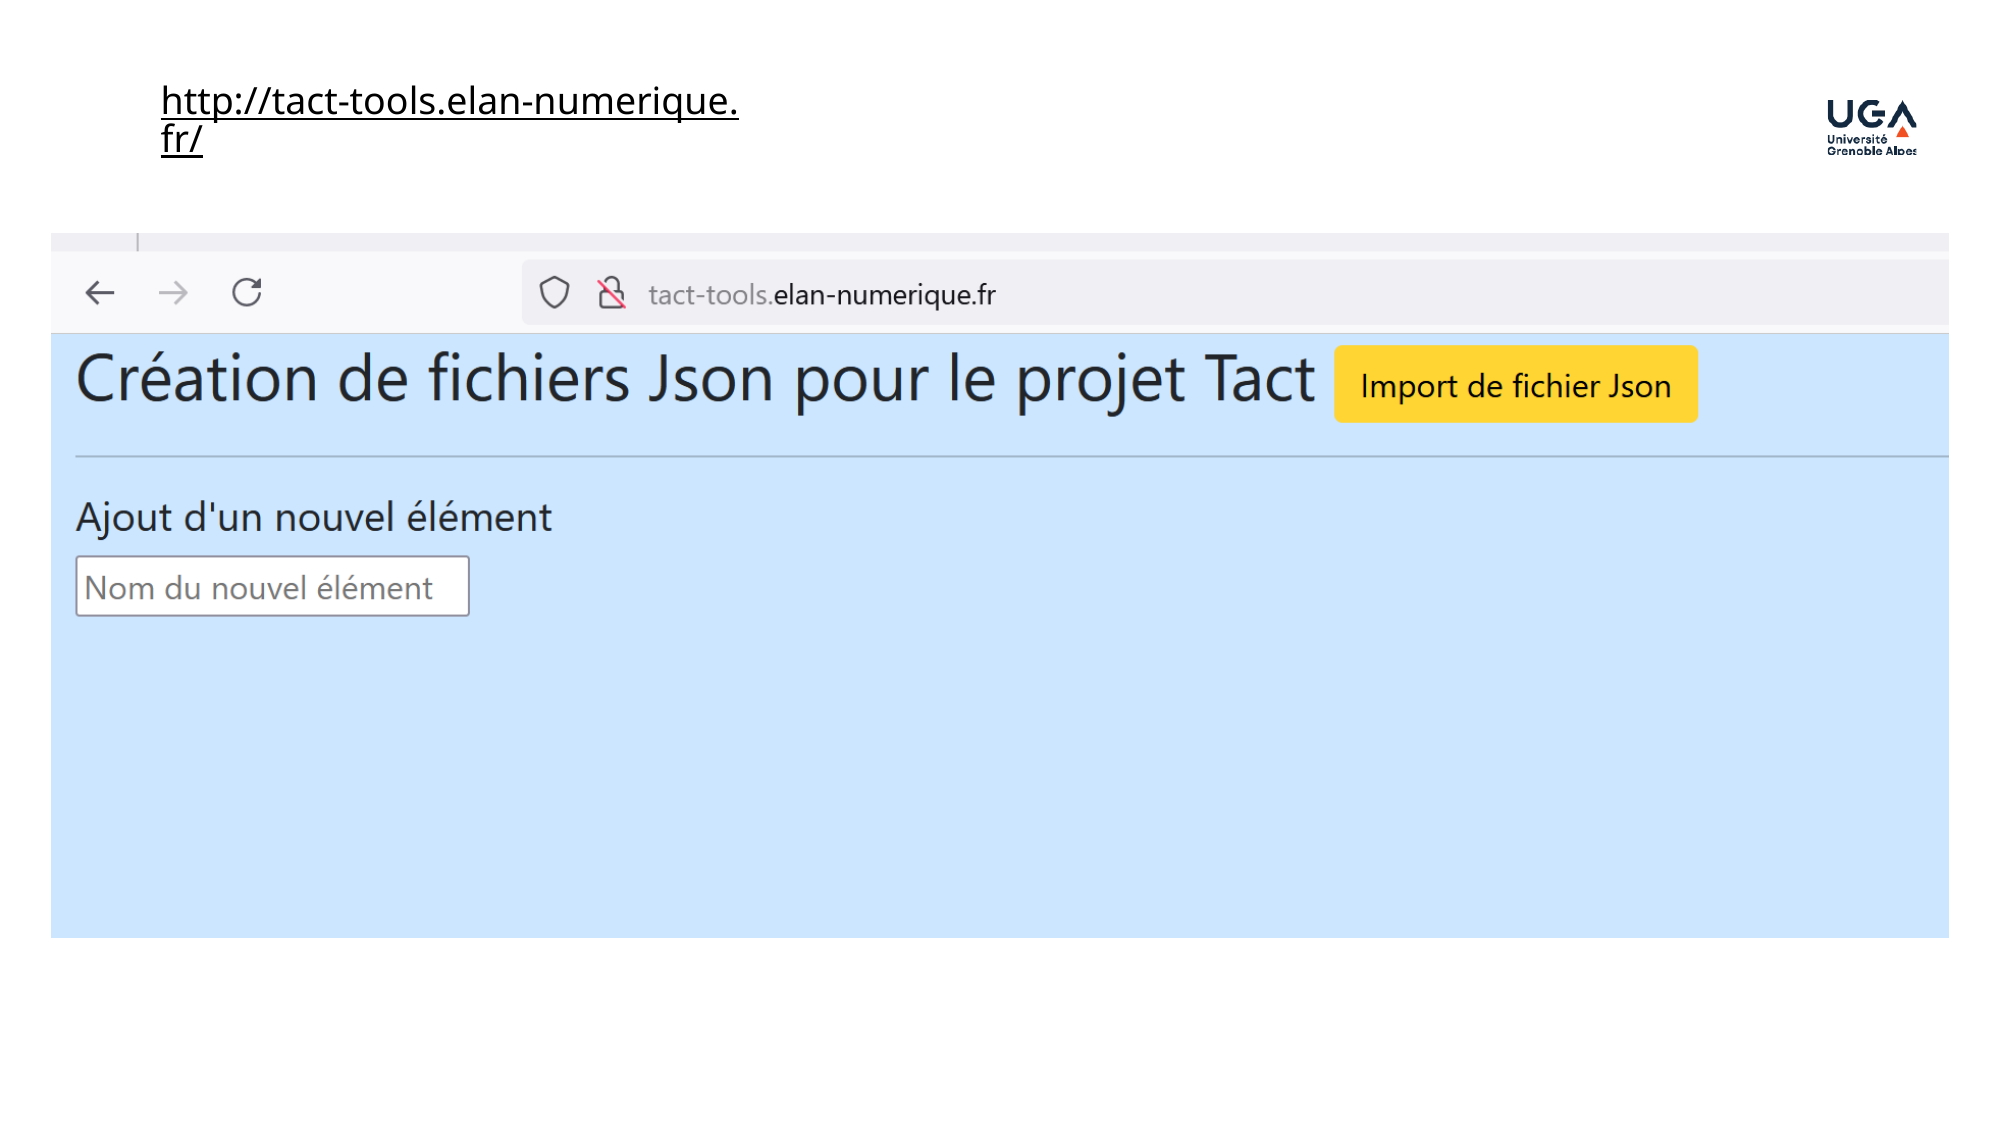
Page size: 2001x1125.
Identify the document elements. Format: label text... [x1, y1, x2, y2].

picture [51, 233, 1949, 938]
text_box http://tact-tools.elan-numerique.fr/ [145, 69, 767, 181]
